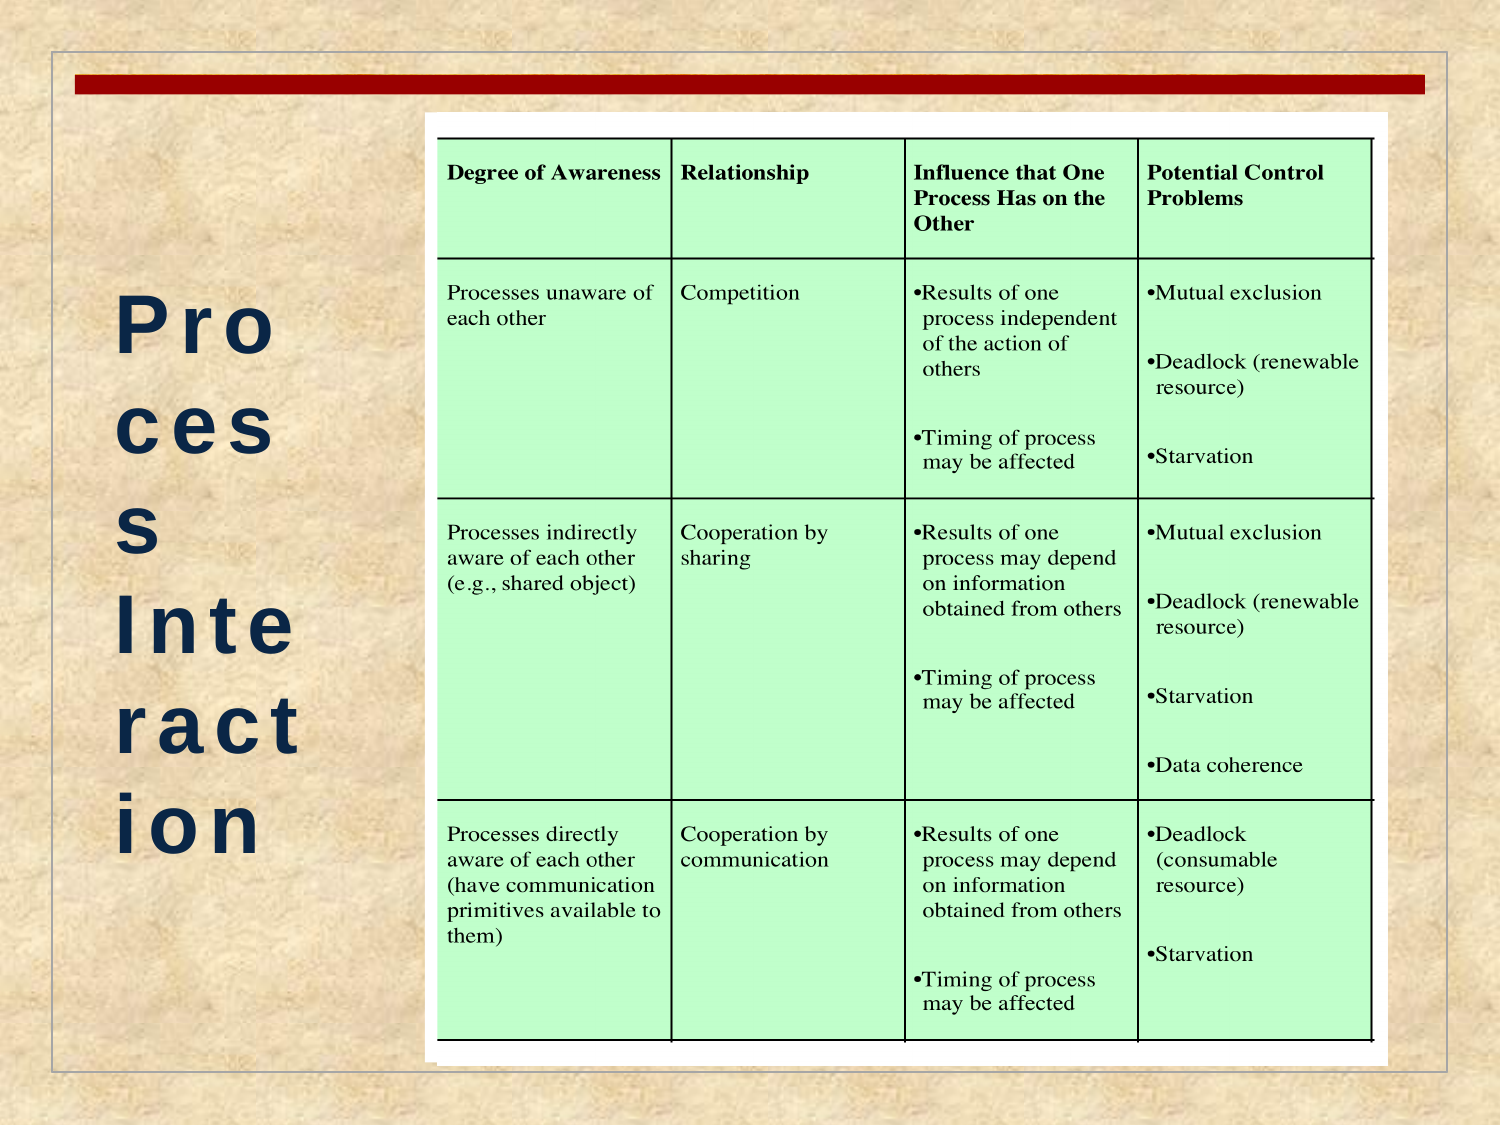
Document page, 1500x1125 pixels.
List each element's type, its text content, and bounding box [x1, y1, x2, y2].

text_box Process Interaction [99, 162, 333, 878]
picture [0, 0, 1500, 1125]
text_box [436, 111, 1389, 1067]
text_box [424, 112, 436, 1063]
